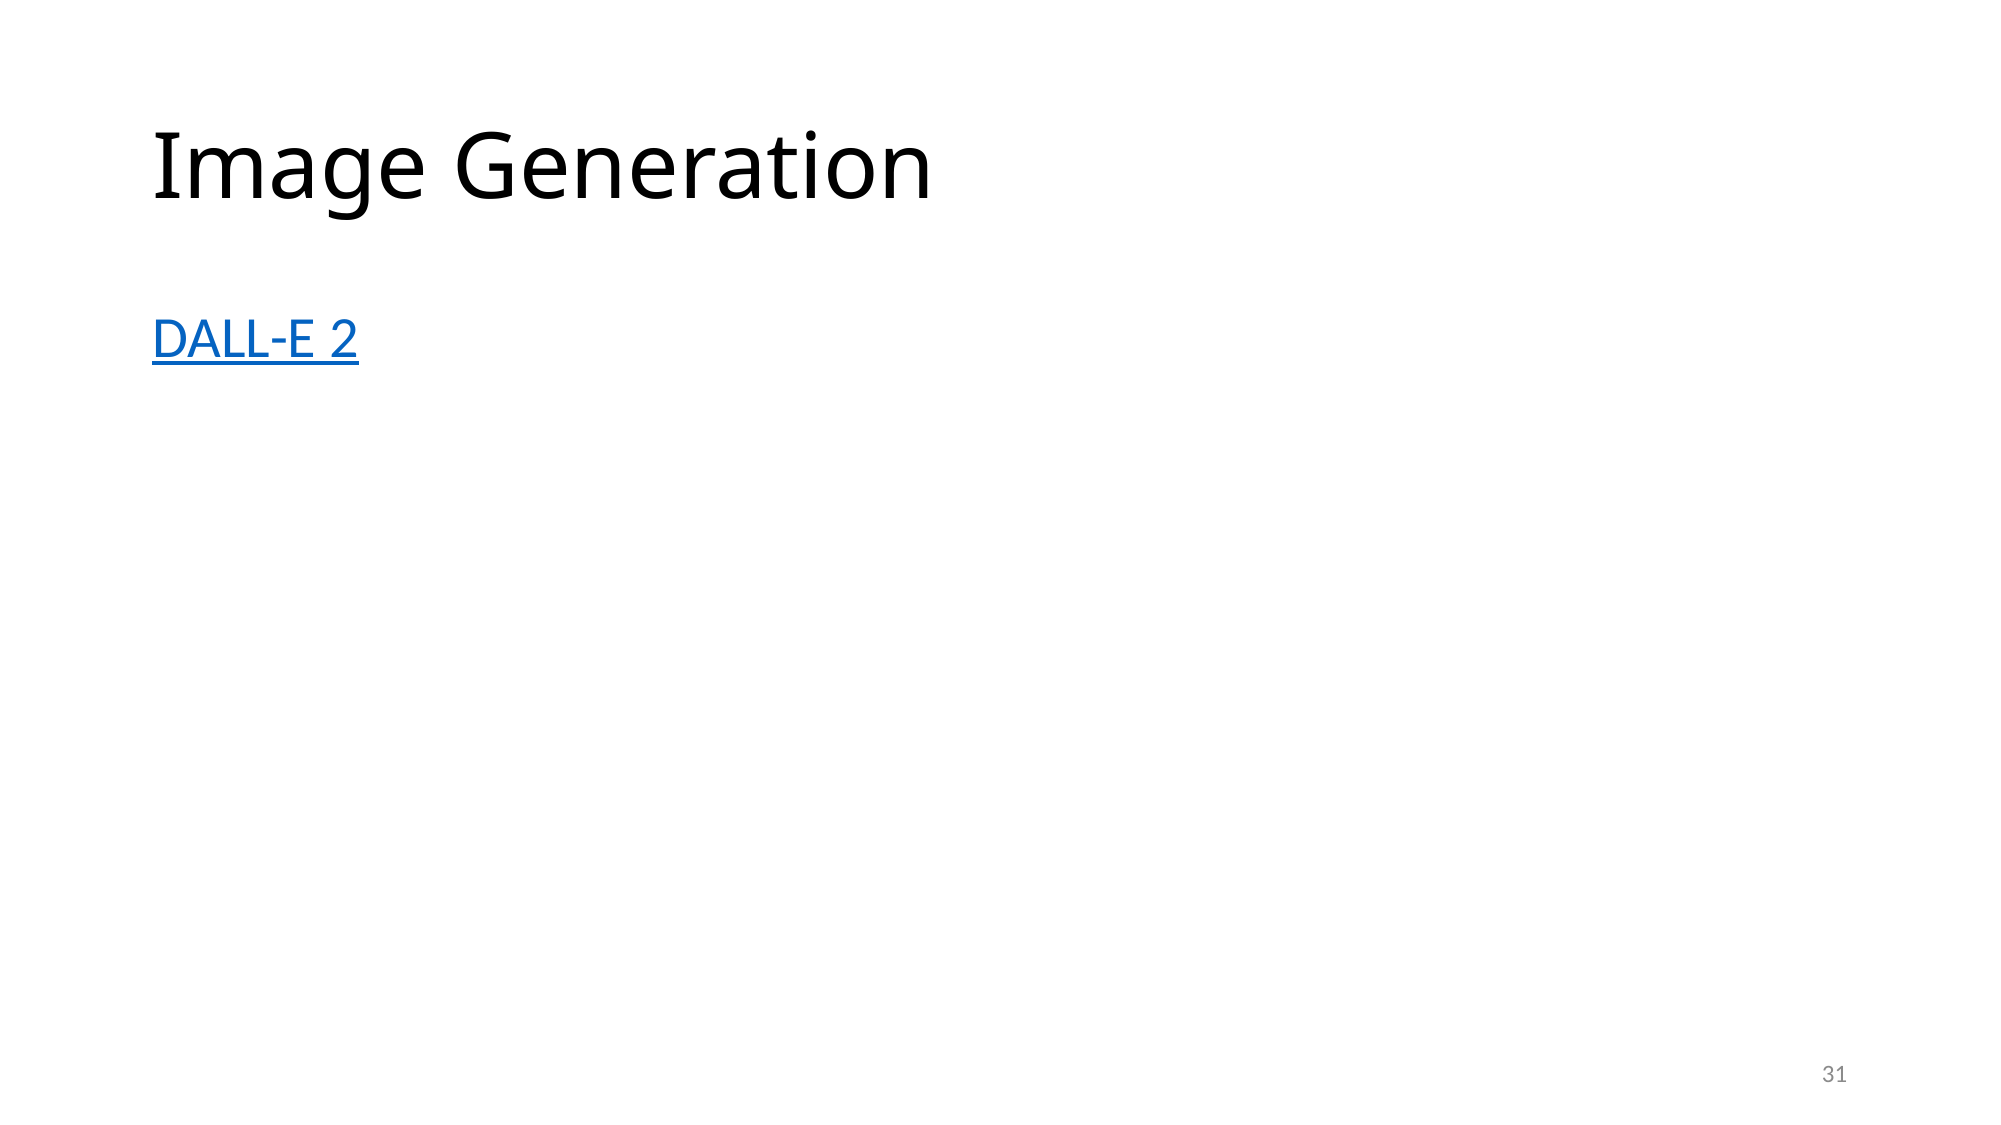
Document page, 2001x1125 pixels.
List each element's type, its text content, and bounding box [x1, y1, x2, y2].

title Image Generation [137, 59, 1863, 278]
slide_number 31 [1412, 1042, 1863, 1103]
list DALL-E 2 [137, 299, 1863, 1014]
